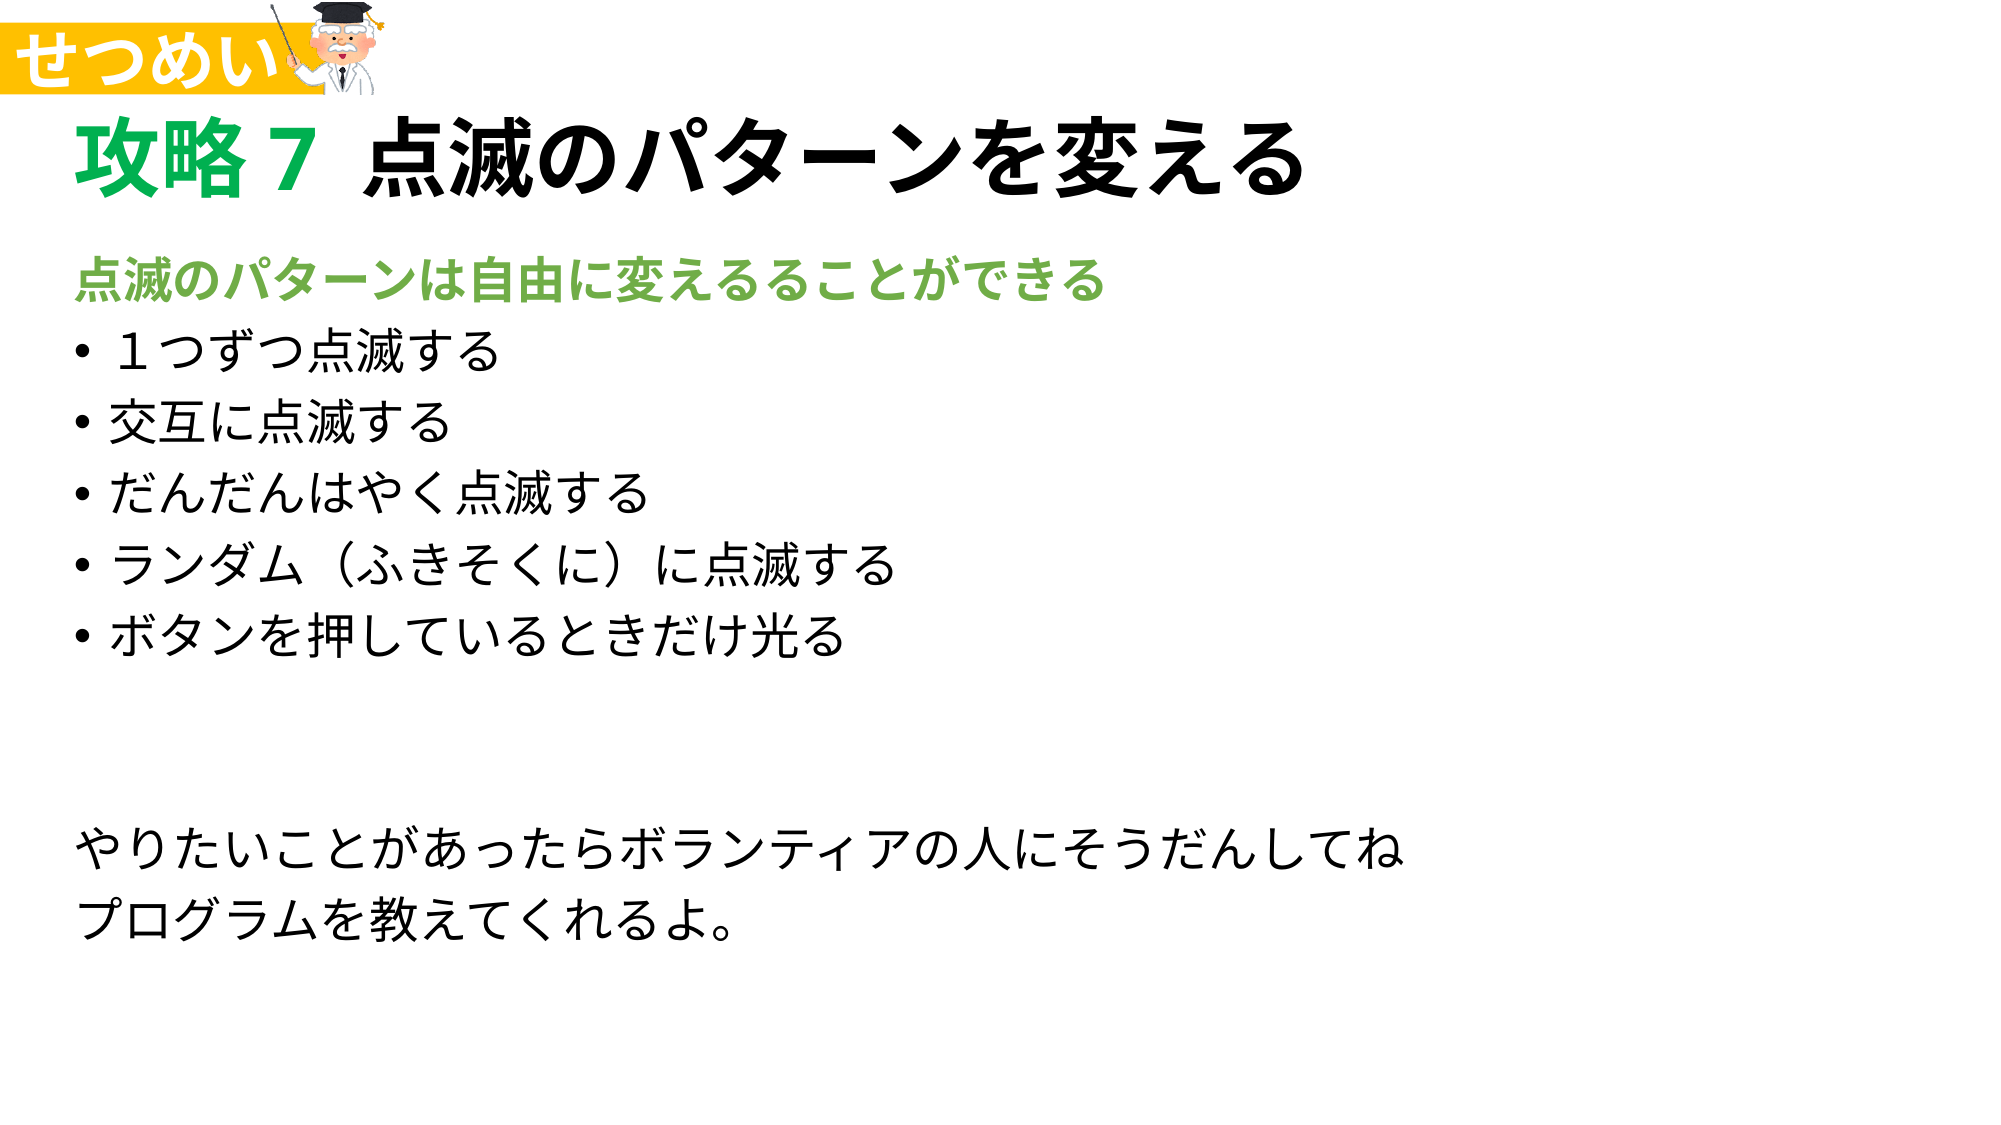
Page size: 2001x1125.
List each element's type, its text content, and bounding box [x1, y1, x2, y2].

title 攻略7 点滅のパターンを変える [58, 107, 1612, 218]
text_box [0, 2, 389, 95]
list 点滅のパターンは自由に変えるることができる １つずつ点滅する 交互に点滅する だんだんはやく点滅する ランダム（ふきそくに）に点滅する ボタンを押しているときだけ光る やりたいことがあったらボランティアの人にそうだんしてね プログラムを教えてくれるよ。 [58, 248, 1784, 963]
